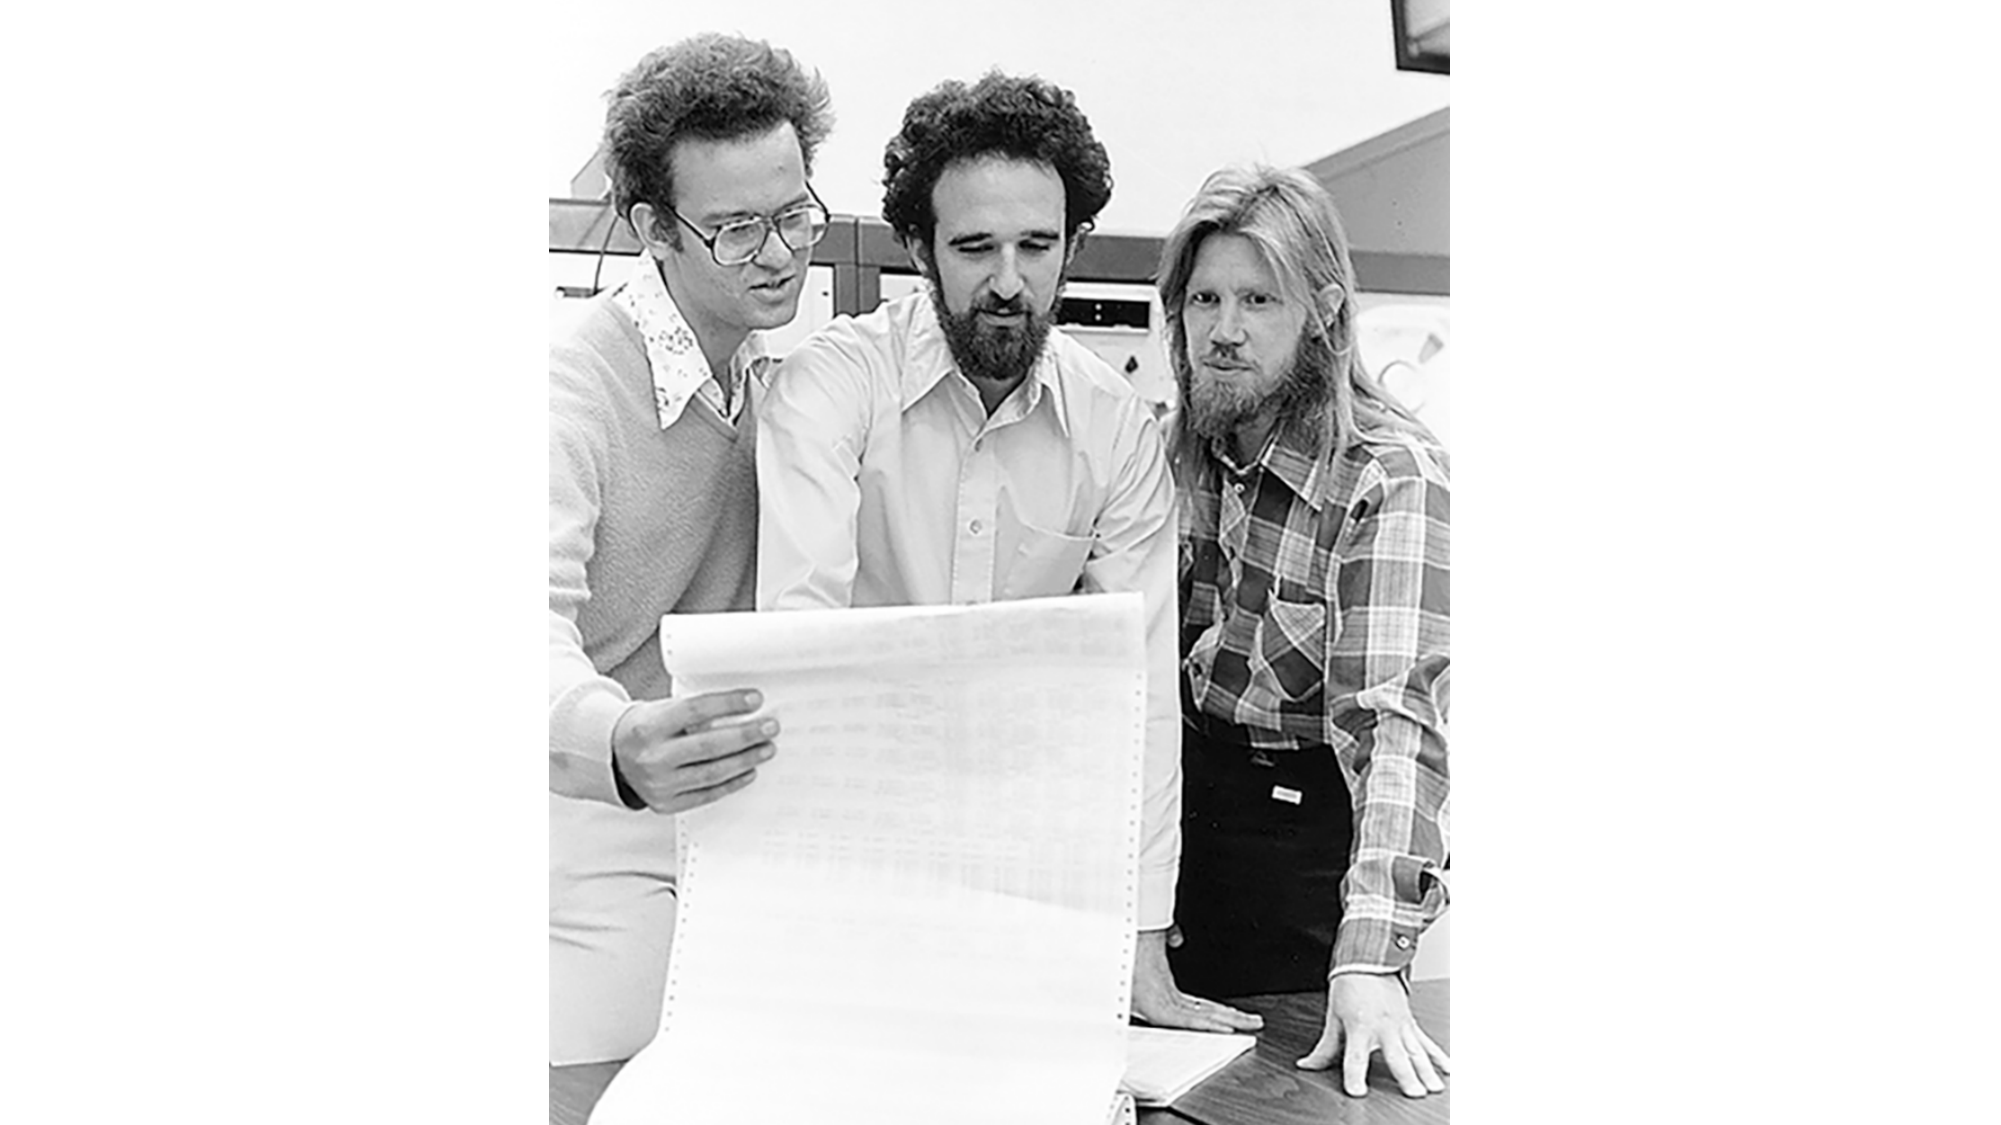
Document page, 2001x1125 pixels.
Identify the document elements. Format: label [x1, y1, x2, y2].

picture [549, 0, 1451, 1125]
